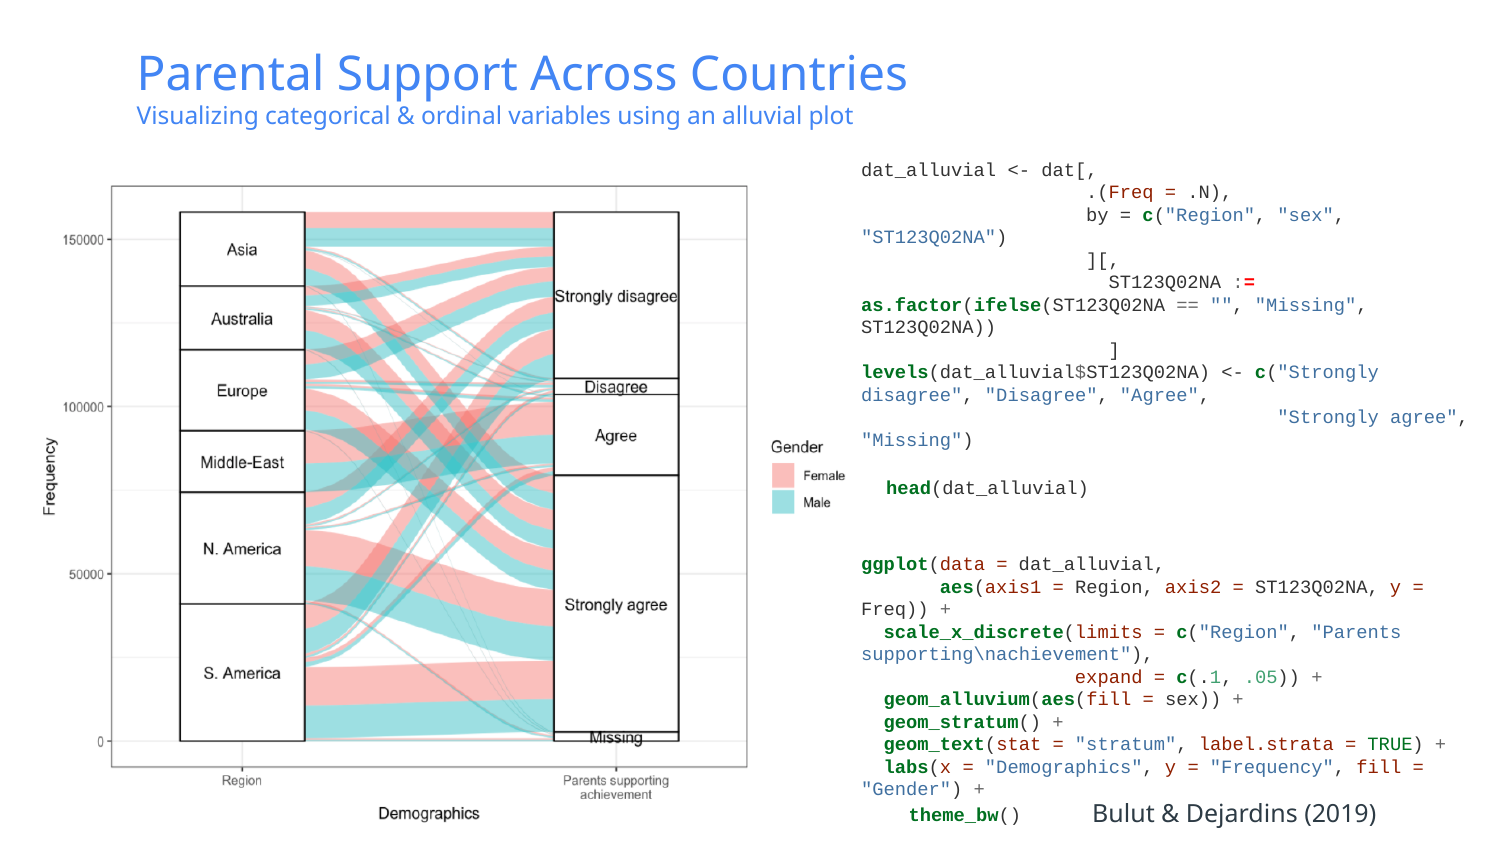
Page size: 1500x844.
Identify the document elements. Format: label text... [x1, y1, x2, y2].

picture [18, 172, 872, 844]
text_box dat_alluvial <- dat[, .(Freq = .N), by = c("Region", "sex", "ST123Q02NA") ][, ST123Q02NA := as.factor(ifelse(ST123Q02NA == "", "Missing", ST123Q02NA)) ] levels(dat_alluvial$ST123Q02NA) <- c("Strongly disagree", "Disagree", "Agree", "Strongly agree", "Missing") head(dat_alluvial) ggplot(data = dat_alluvial, aes(axis1 = Region, axis2 = ST123Q02NA, y = Freq)) + scale_x_discrete(limits = c("Region", "Parents supporting\nachievement"), expand = c(.1, .05)) + geom_alluvium(aes(fill = sex)) + geom_stratum() + geom_text(stat = "stratum", label.strata = TRUE) + labs(x = "Demographics", y = "Frequency", fill = "Gender") + theme_bw() [876, 142, 1490, 841]
title Parental Support Across Countries Visualizing categorical & ordinal variables using an alluvial plot [121, 27, 1275, 192]
text_box Bulut & Dejardins (2019) [1077, 778, 1473, 843]
